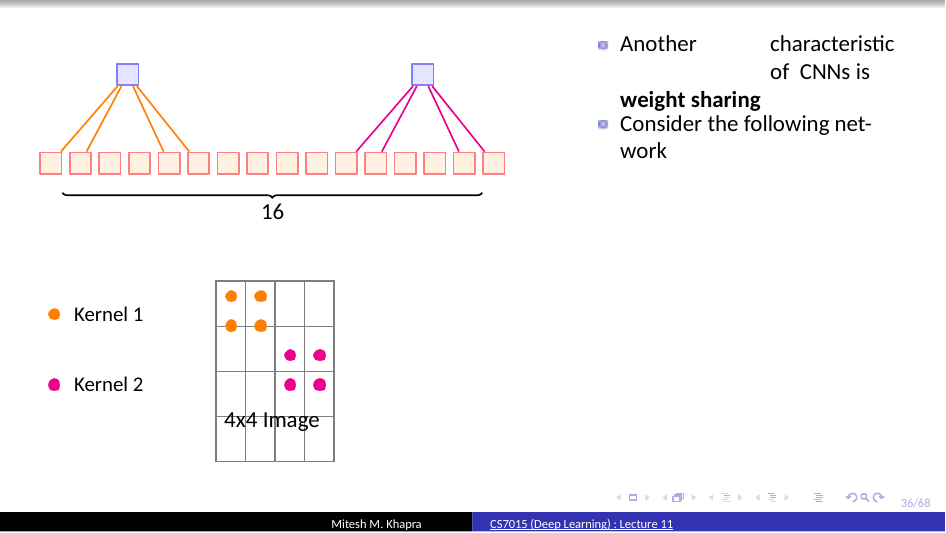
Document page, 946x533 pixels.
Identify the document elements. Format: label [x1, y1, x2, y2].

picture [254, 319, 267, 332]
text_box [62, 192, 483, 225]
picture [254, 290, 267, 302]
picture [313, 378, 326, 391]
picture [0, 0, 945, 8]
table_cell [329, 372, 333, 416]
table_cell [246, 433, 274, 461]
text_box [0, 511, 946, 532]
picture [225, 290, 237, 302]
picture [598, 40, 610, 52]
table_header [305, 282, 333, 326]
table_cell [276, 433, 304, 461]
picture [47, 307, 60, 320]
table_cell [305, 417, 333, 461]
table_cell [217, 433, 245, 461]
title [618, 27, 908, 106]
picture [284, 349, 296, 362]
table_header [276, 282, 304, 298]
text_box [618, 106, 908, 164]
table_header [217, 282, 245, 298]
picture [313, 349, 326, 362]
text_box [898, 493, 941, 510]
table_cell [329, 327, 333, 371]
picture [598, 120, 610, 131]
text_box [39, 63, 505, 175]
picture [225, 319, 237, 332]
picture [47, 378, 60, 391]
table_header [246, 282, 274, 298]
text_box [72, 298, 329, 433]
picture [284, 378, 296, 391]
